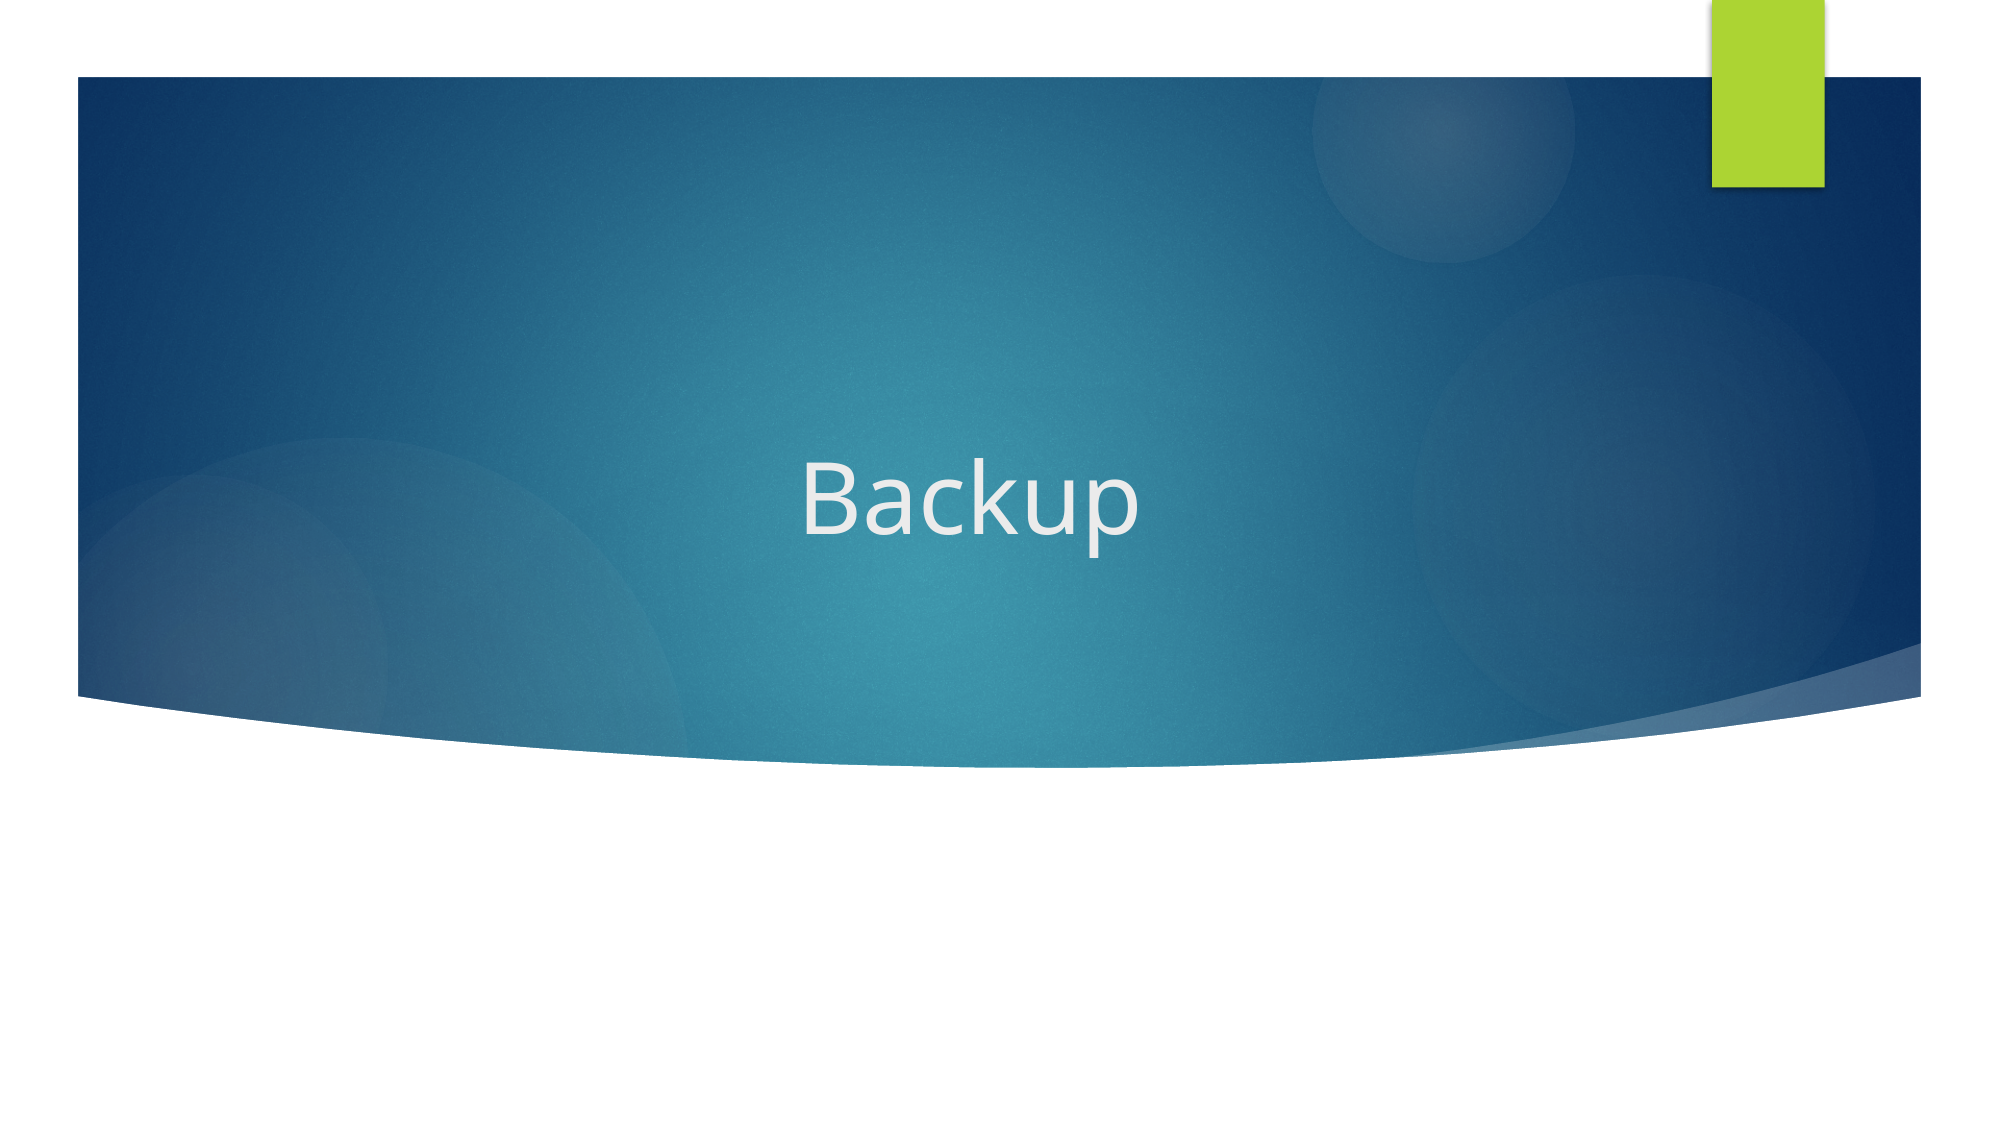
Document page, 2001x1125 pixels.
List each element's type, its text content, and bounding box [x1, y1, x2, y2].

title Backup [247, 437, 1695, 563]
